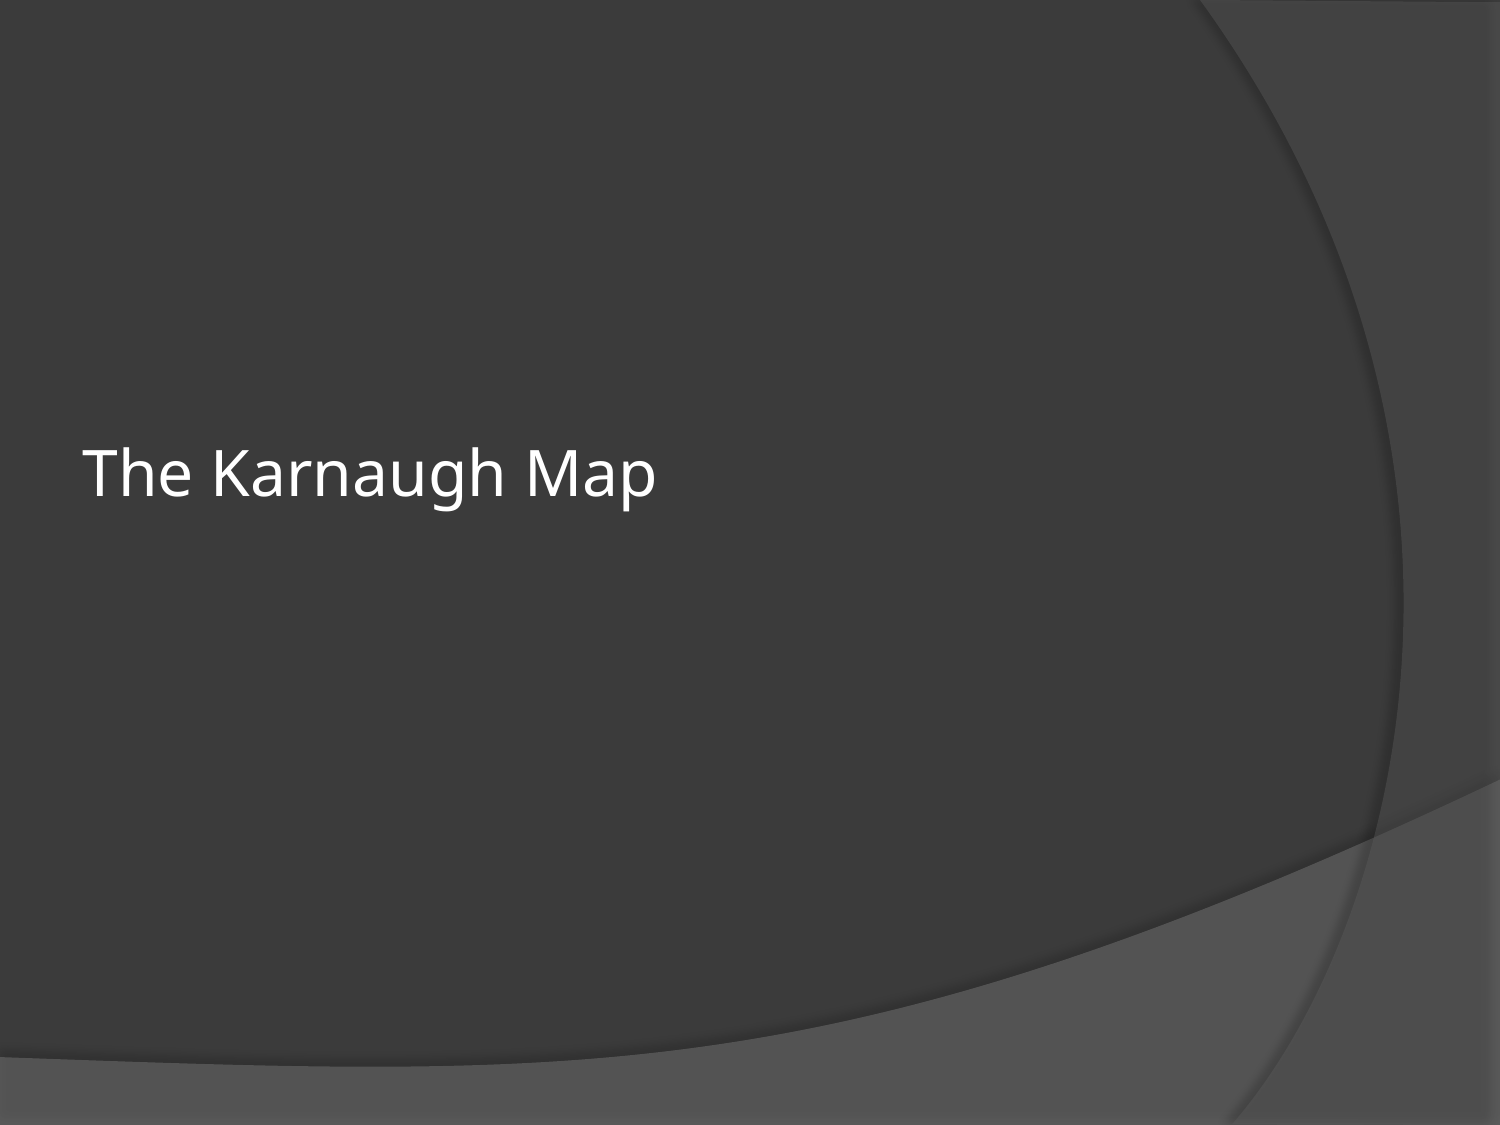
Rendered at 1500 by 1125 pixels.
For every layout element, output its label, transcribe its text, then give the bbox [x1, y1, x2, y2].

title The Karnaugh Map [75, 425, 1425, 518]
